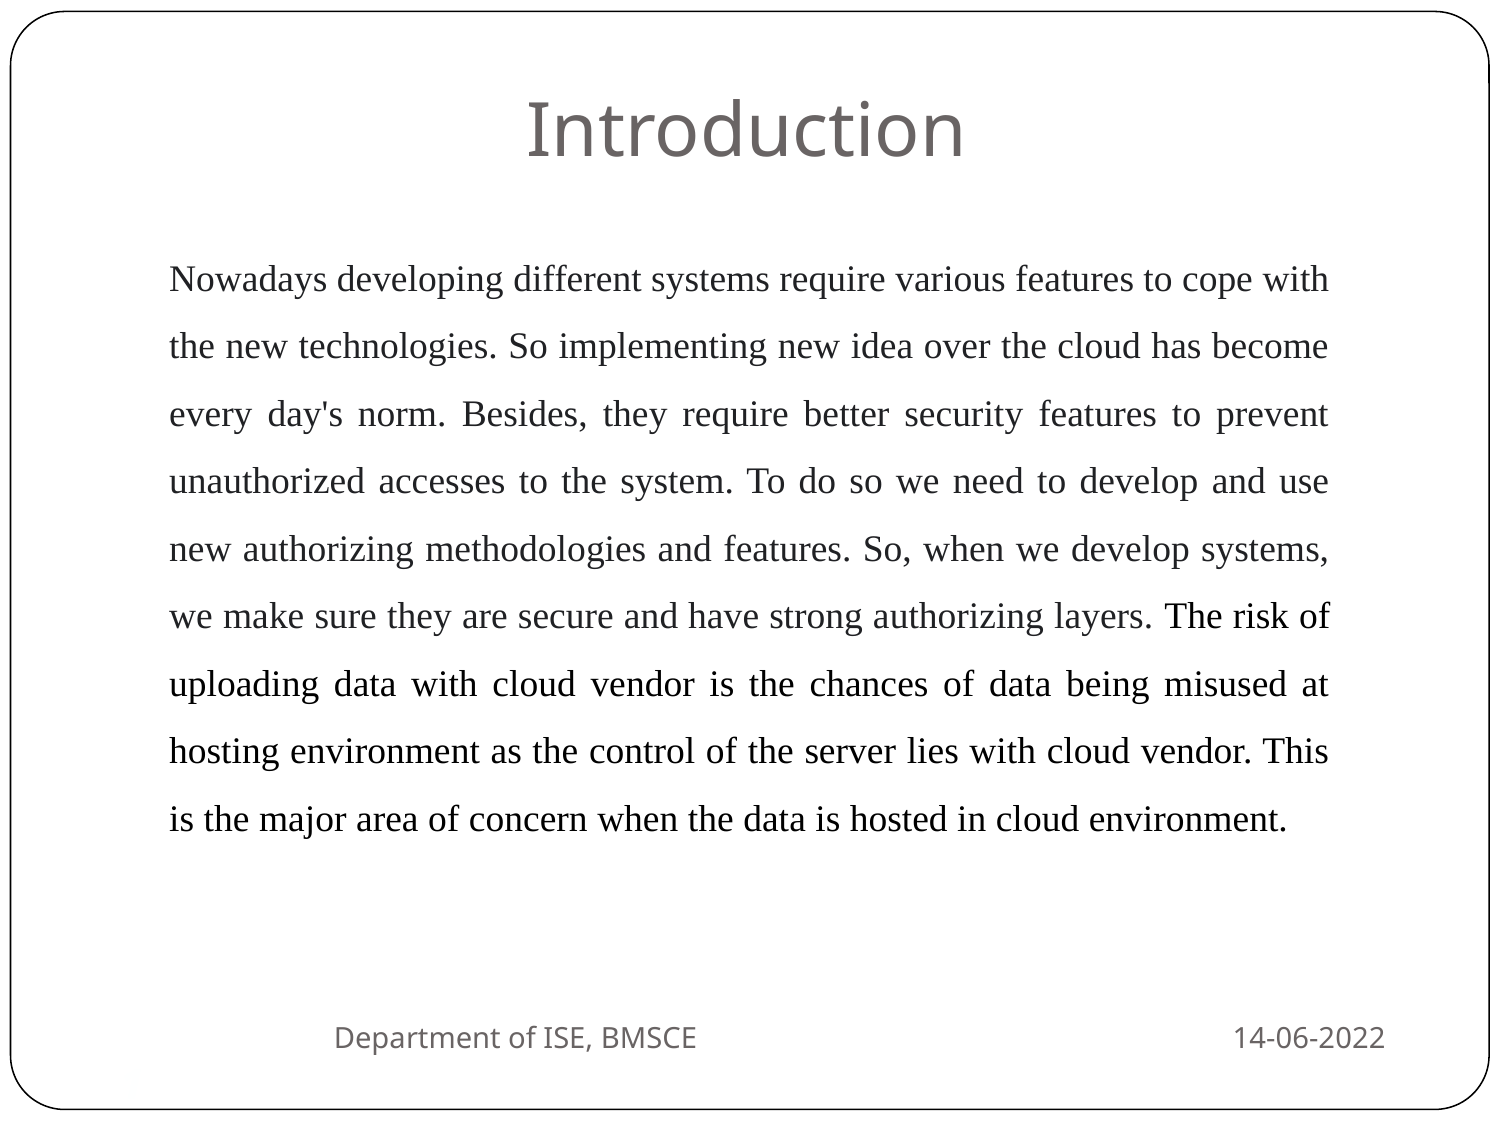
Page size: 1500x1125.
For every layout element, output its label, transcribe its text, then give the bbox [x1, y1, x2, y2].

list Introduction [179, 66, 1314, 167]
footer Department of ISE, BMSCE [318, 1006, 1257, 1067]
slide_number 1 [83, 1052, 180, 1113]
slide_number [1257, 1006, 1401, 1067]
text_box Nowadays developing different systems require various features to cope with the new technologies. So implementing new idea over the cloud has become every day's norm. Besides, they require better security features to prevent unauthorized accesses to the system. To do so we need to develop and use new authorizing methodologies and features. So, when we develop systems, we make sure they are secure and have strong authorizing layers. The risk of uploading data with cloud vendor is the chances of data being misused at hosting environment as the control of the server lies with cloud vendor. This is the major area of concern when the data is hosted in cloud environment. [154, 188, 1346, 1125]
